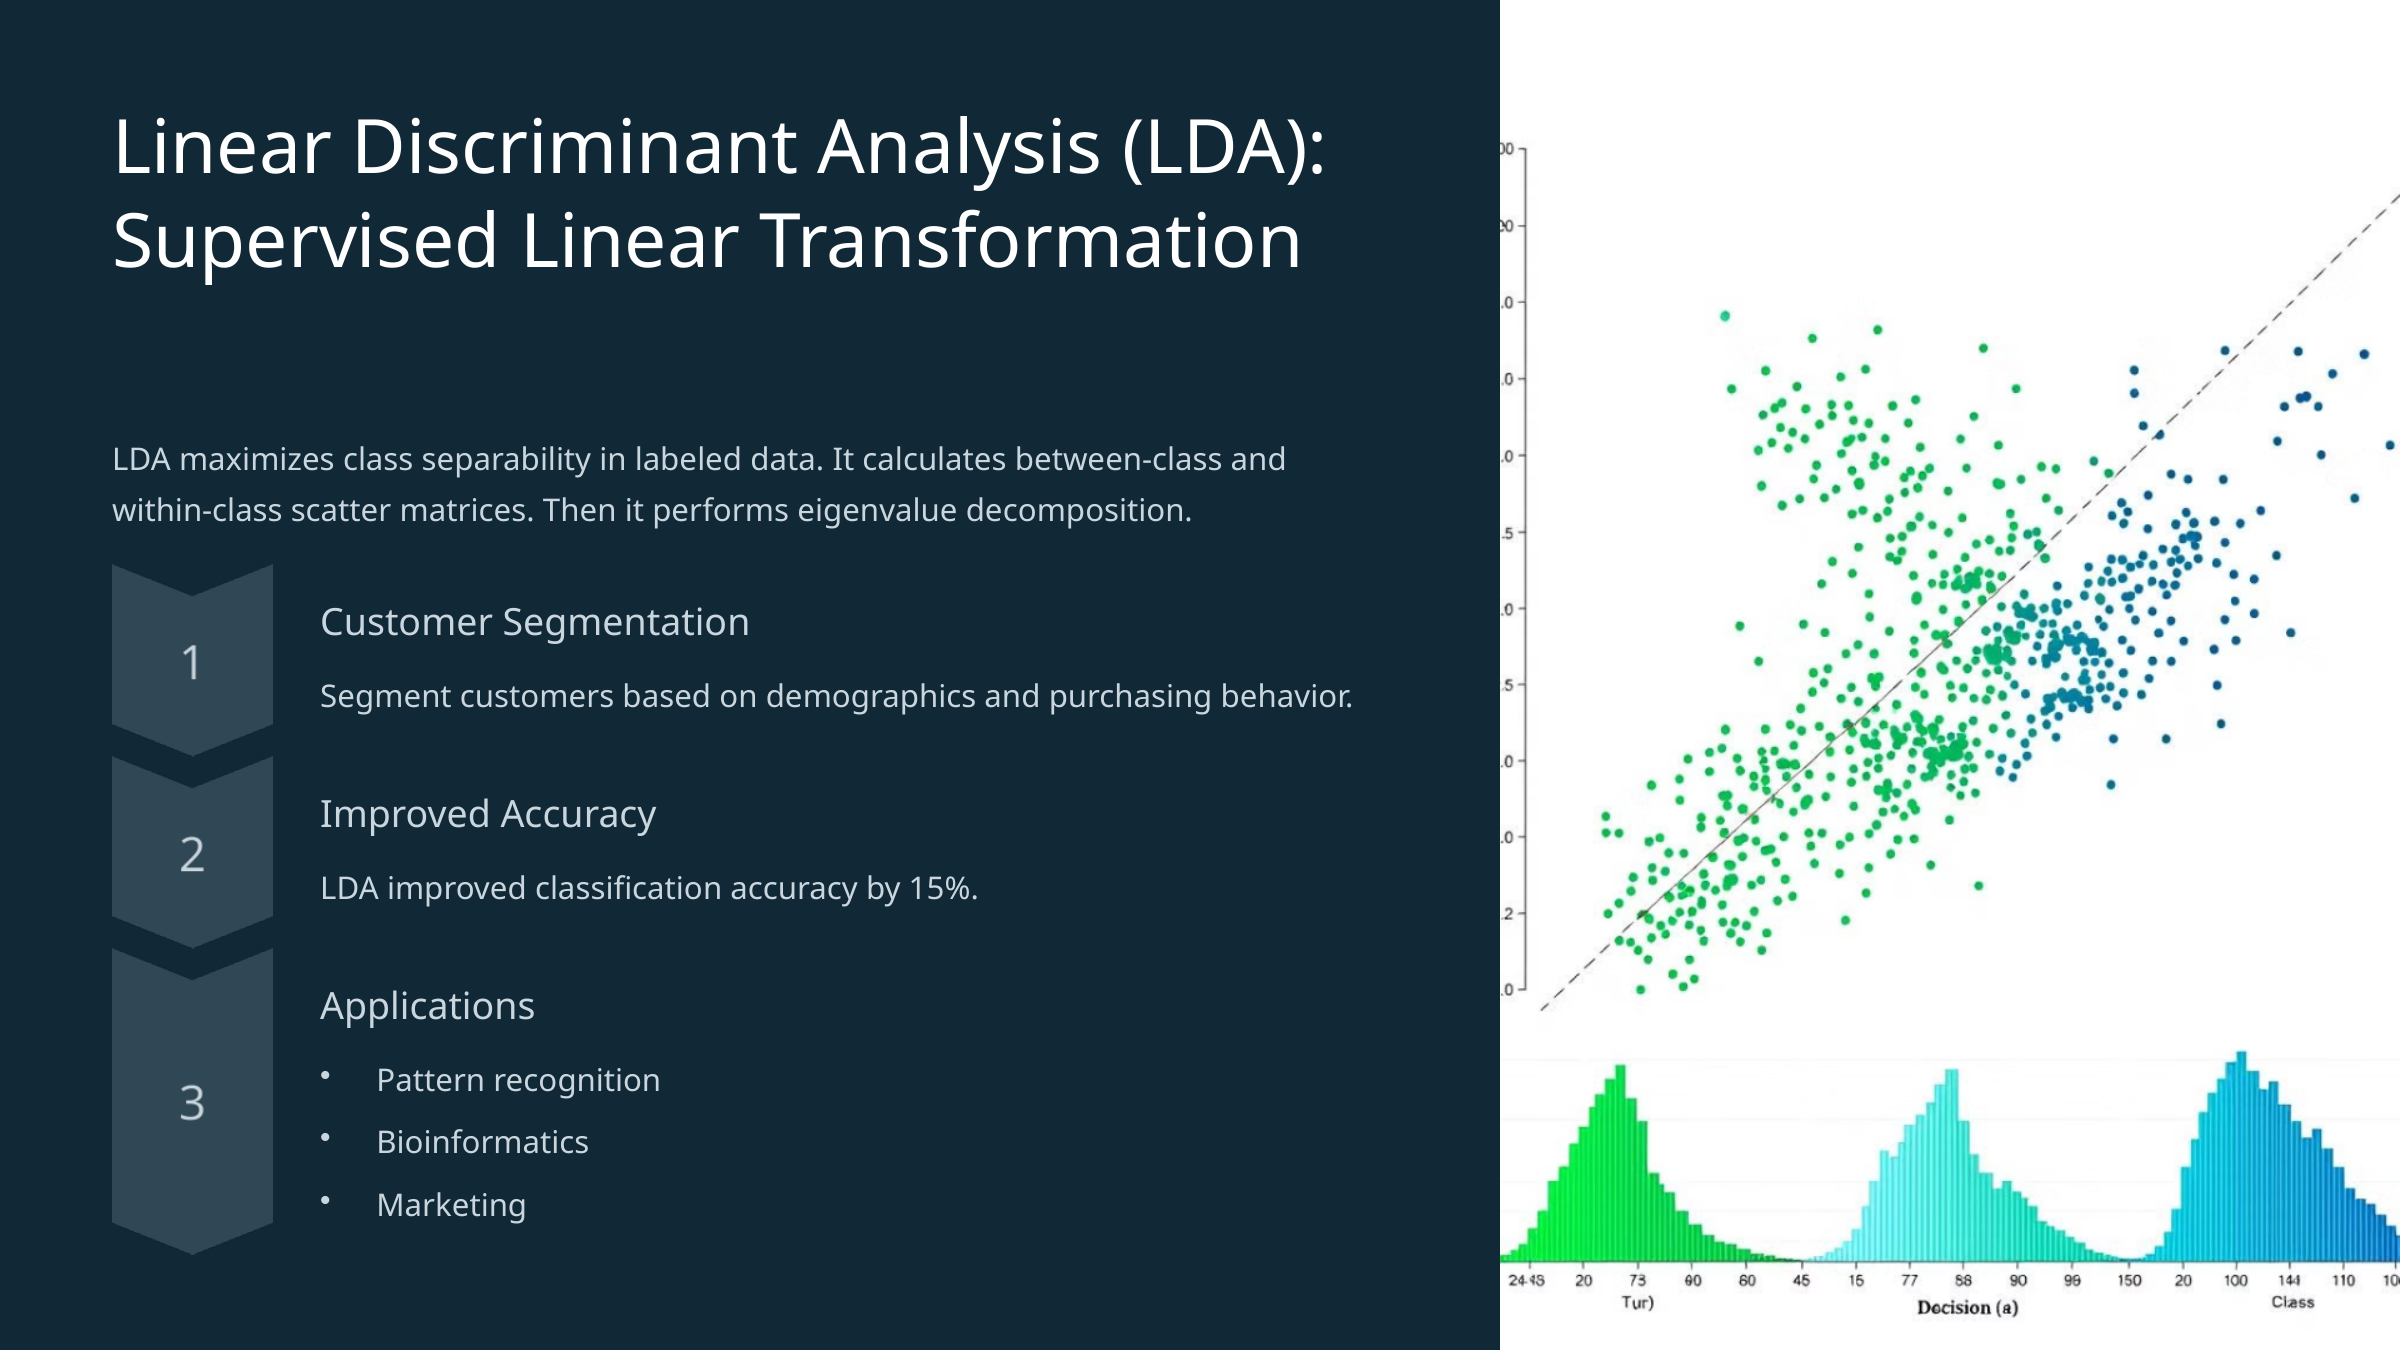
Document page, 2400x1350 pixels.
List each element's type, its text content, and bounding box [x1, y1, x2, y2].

text_box LDA maximizes class separability in labeled data. It calculates between-class and within-class scatter matrices. Then it performs eigenvalue decomposition. [112, 425, 1388, 529]
text_box LDA improved classification accuracy by 15%. [320, 854, 1388, 906]
picture [1499, 0, 2400, 1350]
text_box Applications [320, 980, 697, 1028]
text_box Segment customers based on demographics and purchasing behavior. [320, 662, 1388, 714]
text_box Linear Discriminant Analysis (LDA): Supervised Linear Transformation [112, 95, 1388, 378]
text_box Customer Segmentation [320, 596, 877, 644]
picture [112, 564, 273, 1255]
text_box Improved Accuracy [320, 788, 757, 836]
text_box Marketing [320, 1171, 1388, 1223]
text_box Pattern recognition [320, 1046, 1388, 1098]
text_box Bioinformatics [320, 1109, 1388, 1161]
